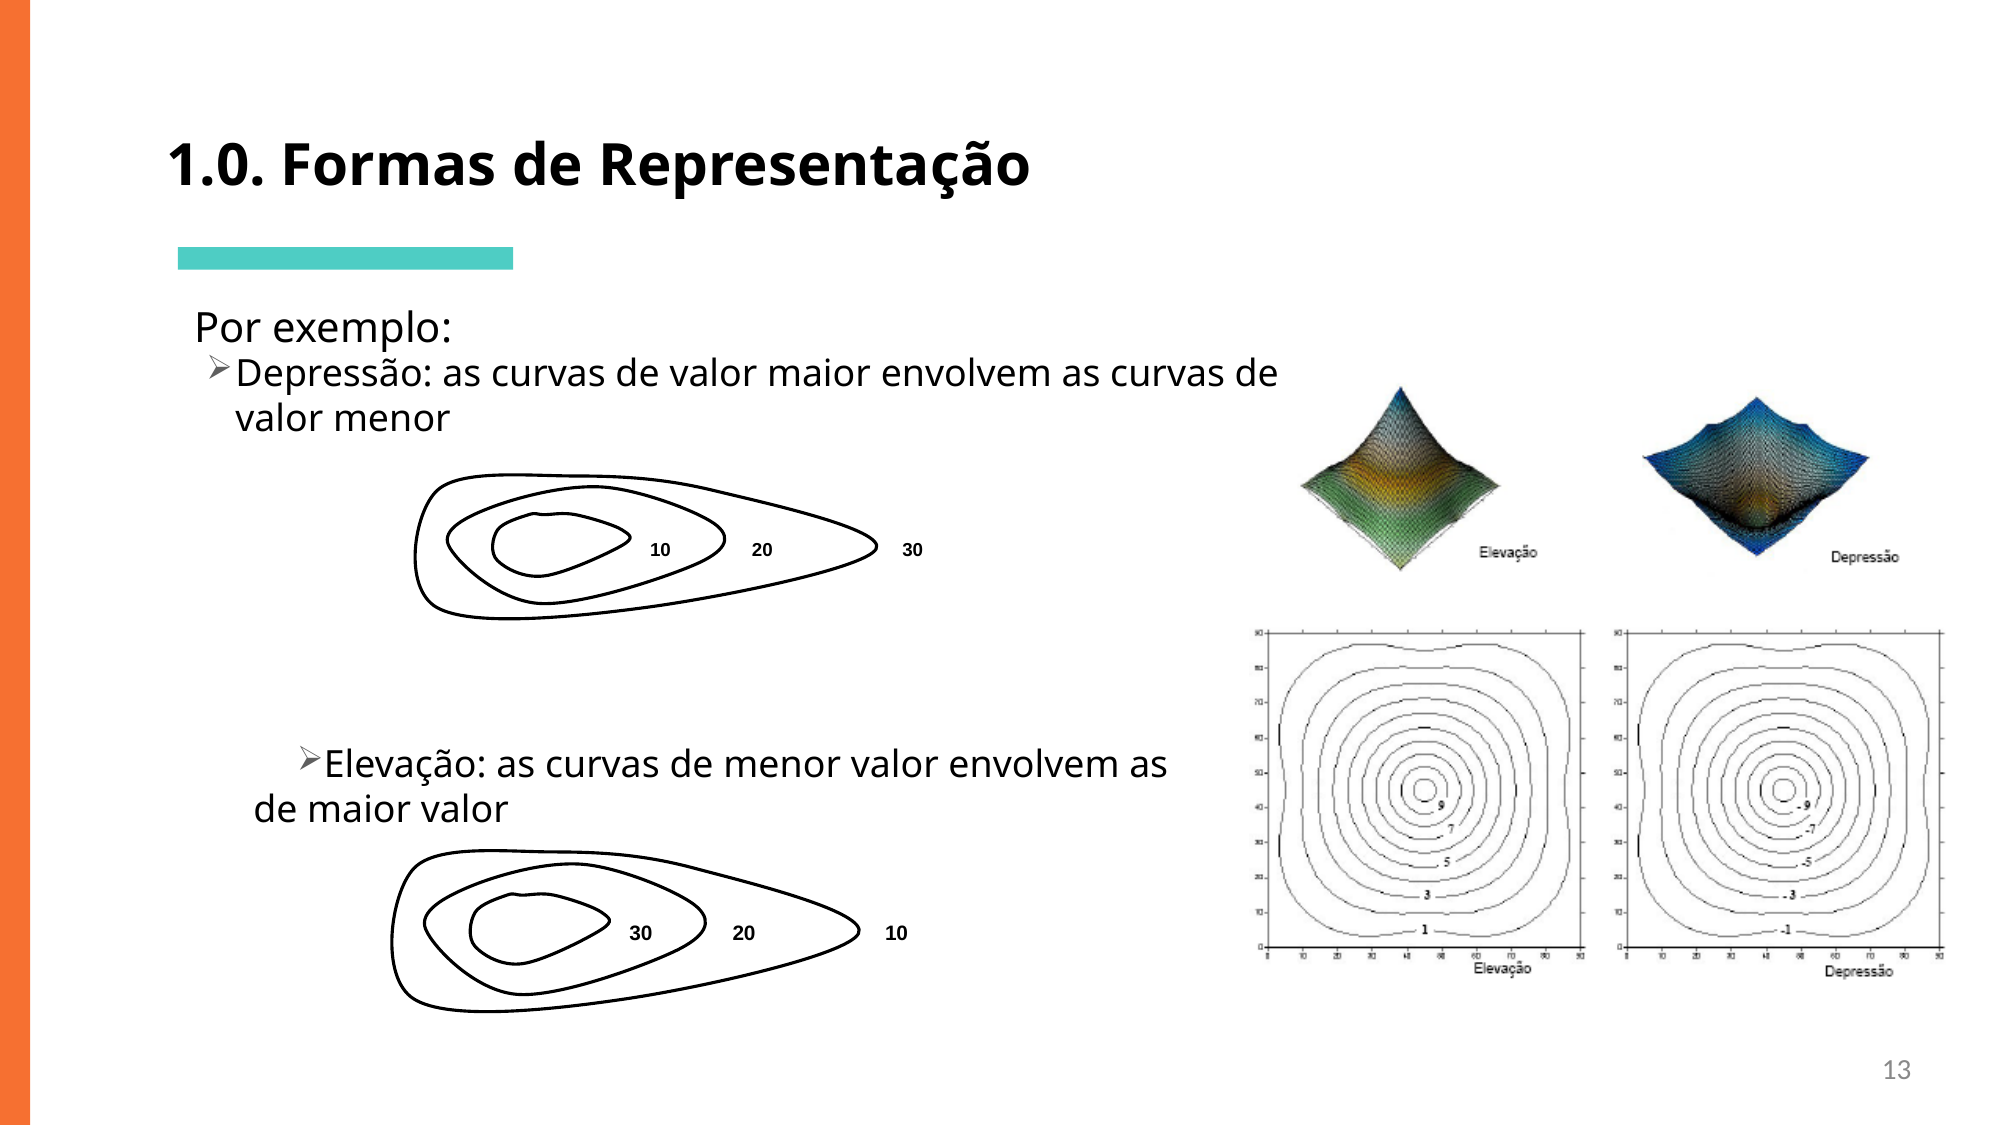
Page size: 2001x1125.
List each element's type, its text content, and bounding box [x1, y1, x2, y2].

text_box Depressão: as curvas de valor maior envolvem as curvas de valor menor [191, 341, 1329, 446]
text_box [402, 468, 947, 628]
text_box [378, 843, 930, 1022]
text_box Elevação: as curvas de menor valor envolvem as de maior valor [203, 732, 1235, 838]
picture [1249, 374, 1962, 995]
text_box Por exemplo: [179, 292, 1657, 358]
title 1.0. Formas de Representação [151, 104, 1849, 212]
slide_number 13 [1867, 1042, 1947, 1103]
